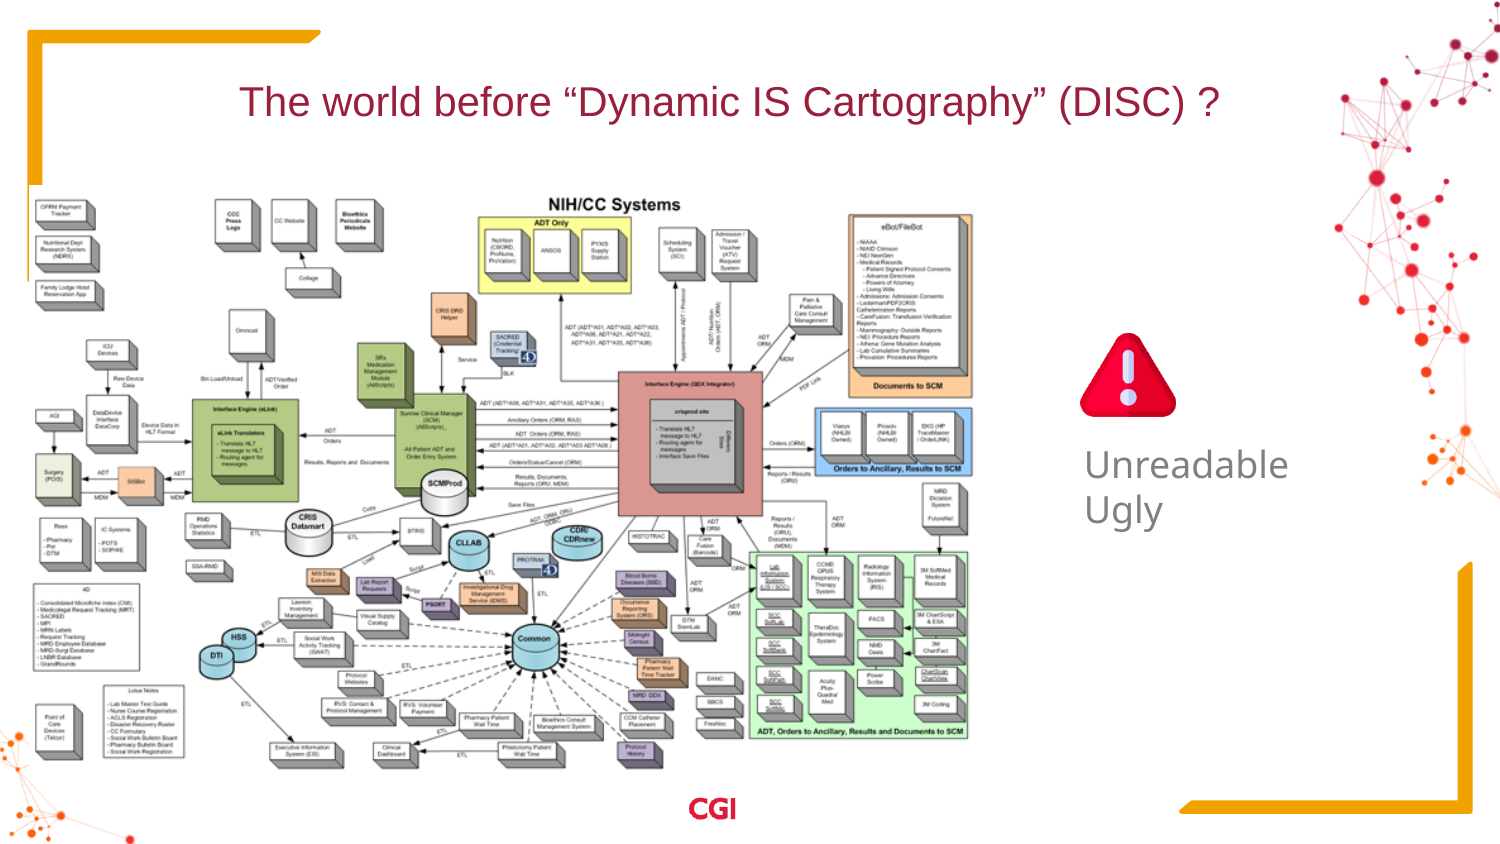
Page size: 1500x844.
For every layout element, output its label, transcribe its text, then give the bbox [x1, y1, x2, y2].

picture [0, 185, 978, 844]
picture [1211, 0, 1500, 512]
text_box The world before “Dynamic IS Cartography” (DISC) ? [80, 67, 1380, 133]
picture [679, 787, 745, 829]
text_box Unreadable Ugly [1068, 433, 1353, 584]
picture [1080, 327, 1176, 423]
